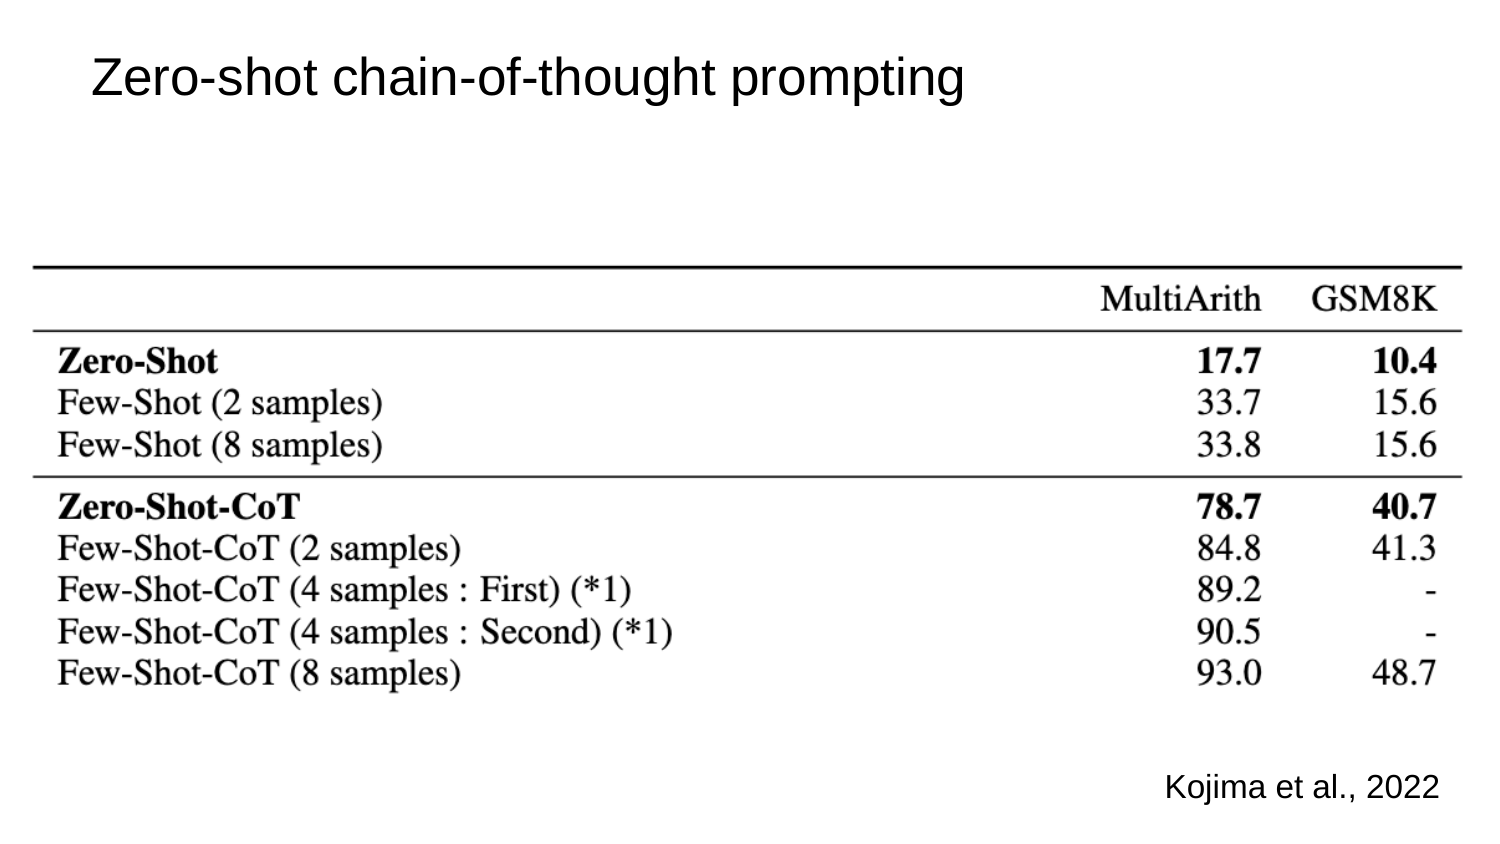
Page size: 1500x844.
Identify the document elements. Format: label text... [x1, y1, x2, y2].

title Zero-shot chain-of-thought prompting [76, 27, 1474, 122]
picture [24, 256, 1476, 696]
text_box Kojima et al., 2022 [1149, 749, 1475, 820]
